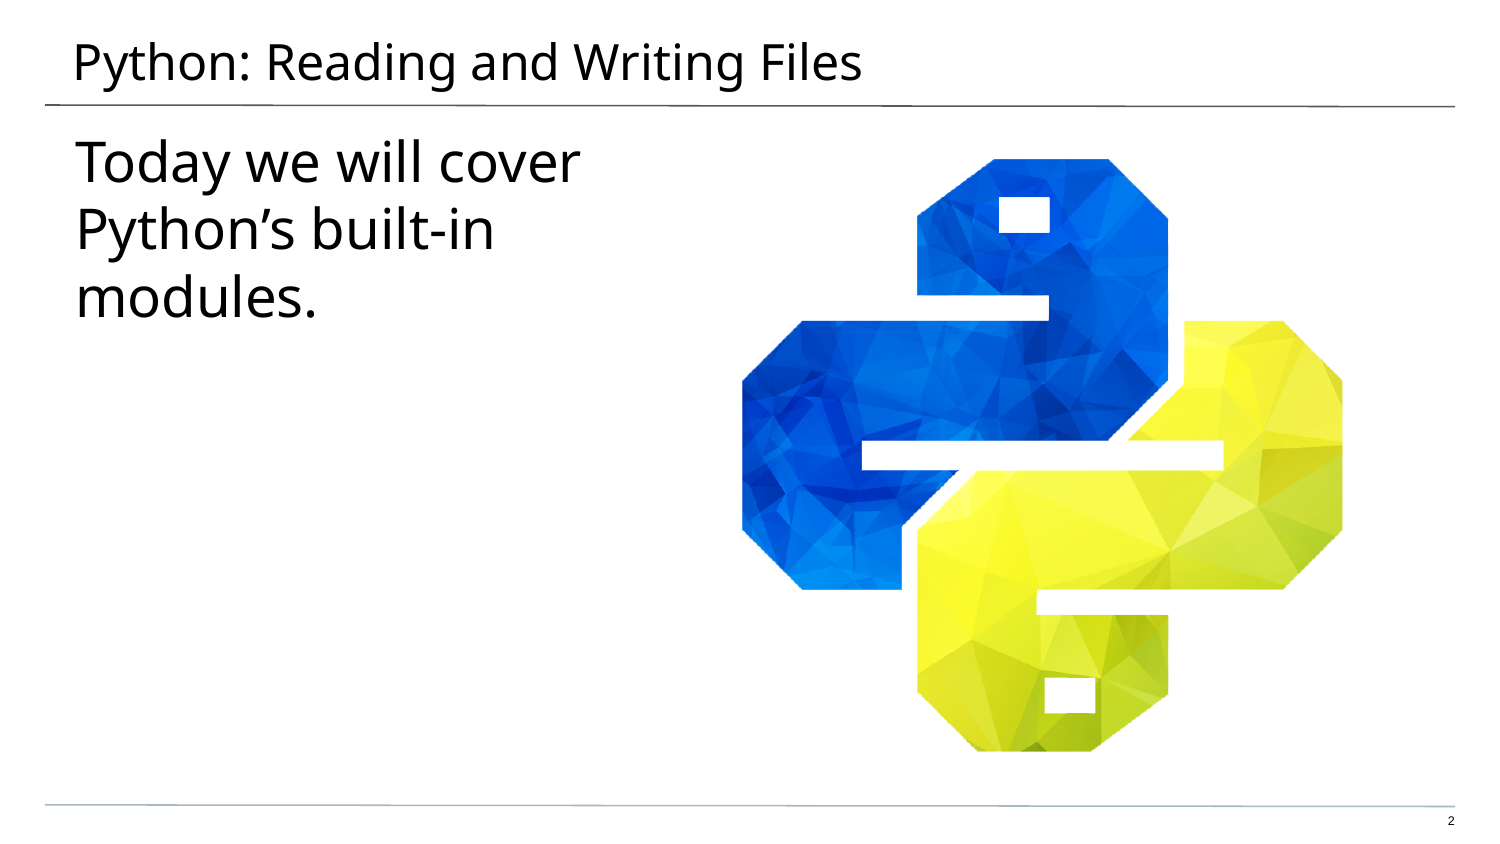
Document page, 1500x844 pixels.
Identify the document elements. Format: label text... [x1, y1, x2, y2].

subtitle Today we will cover Python’s built-in modules. [0, 110, 776, 473]
slide_number ‹#› [1412, 813, 1455, 831]
picture [715, 129, 1372, 765]
title Python: Reading and Writing Files [0, 0, 1500, 88]
